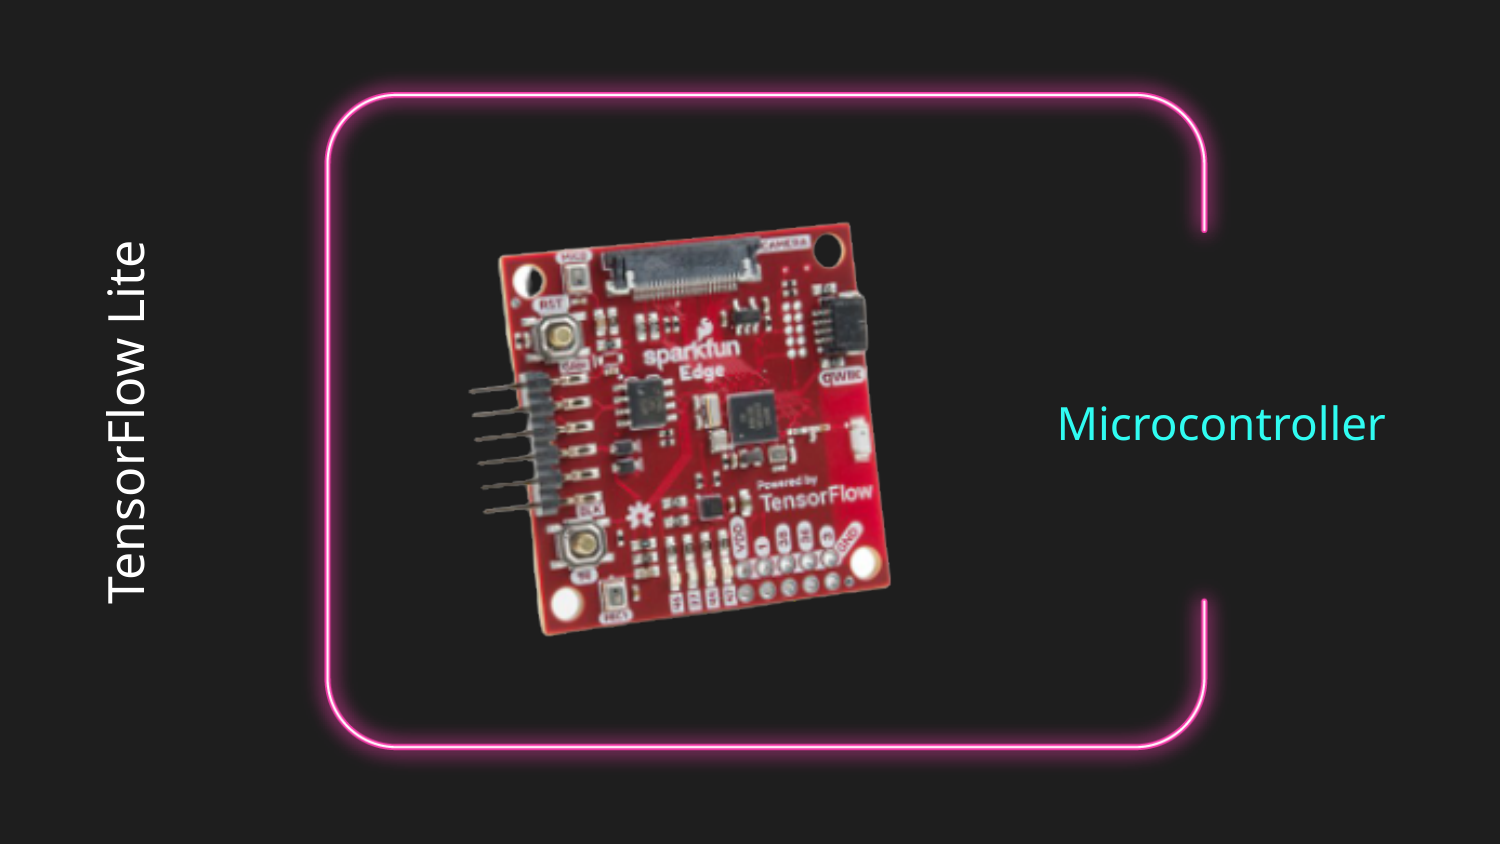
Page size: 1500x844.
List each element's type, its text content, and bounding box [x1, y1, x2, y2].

picture [294, 63, 1238, 780]
title TensorFlow Lite [79, 122, 186, 723]
subtitle Microcontroller [1242, 345, 1402, 499]
